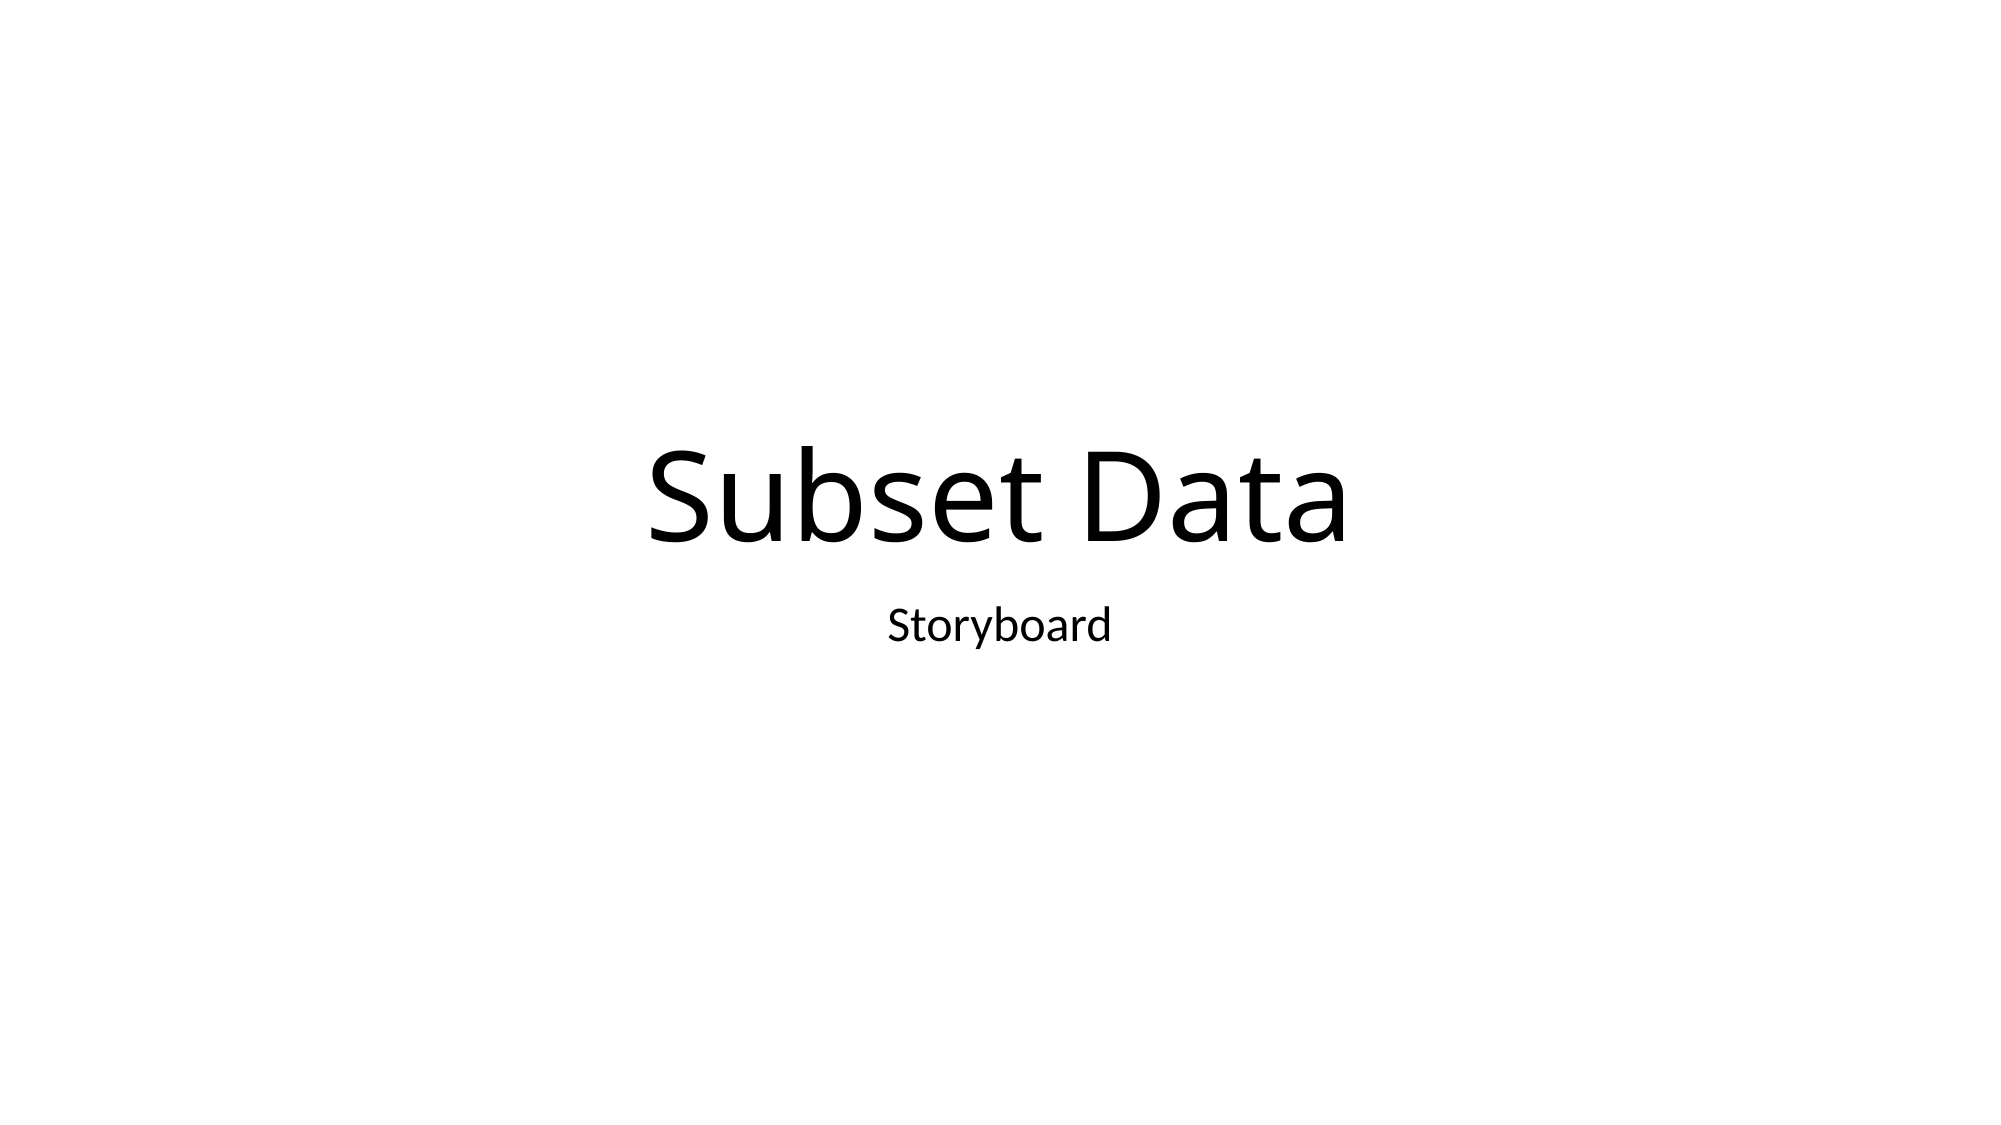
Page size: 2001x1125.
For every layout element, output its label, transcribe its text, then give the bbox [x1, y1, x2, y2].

subtitle Storyboard [249, 590, 1750, 863]
title Subset Data [249, 184, 1750, 576]
